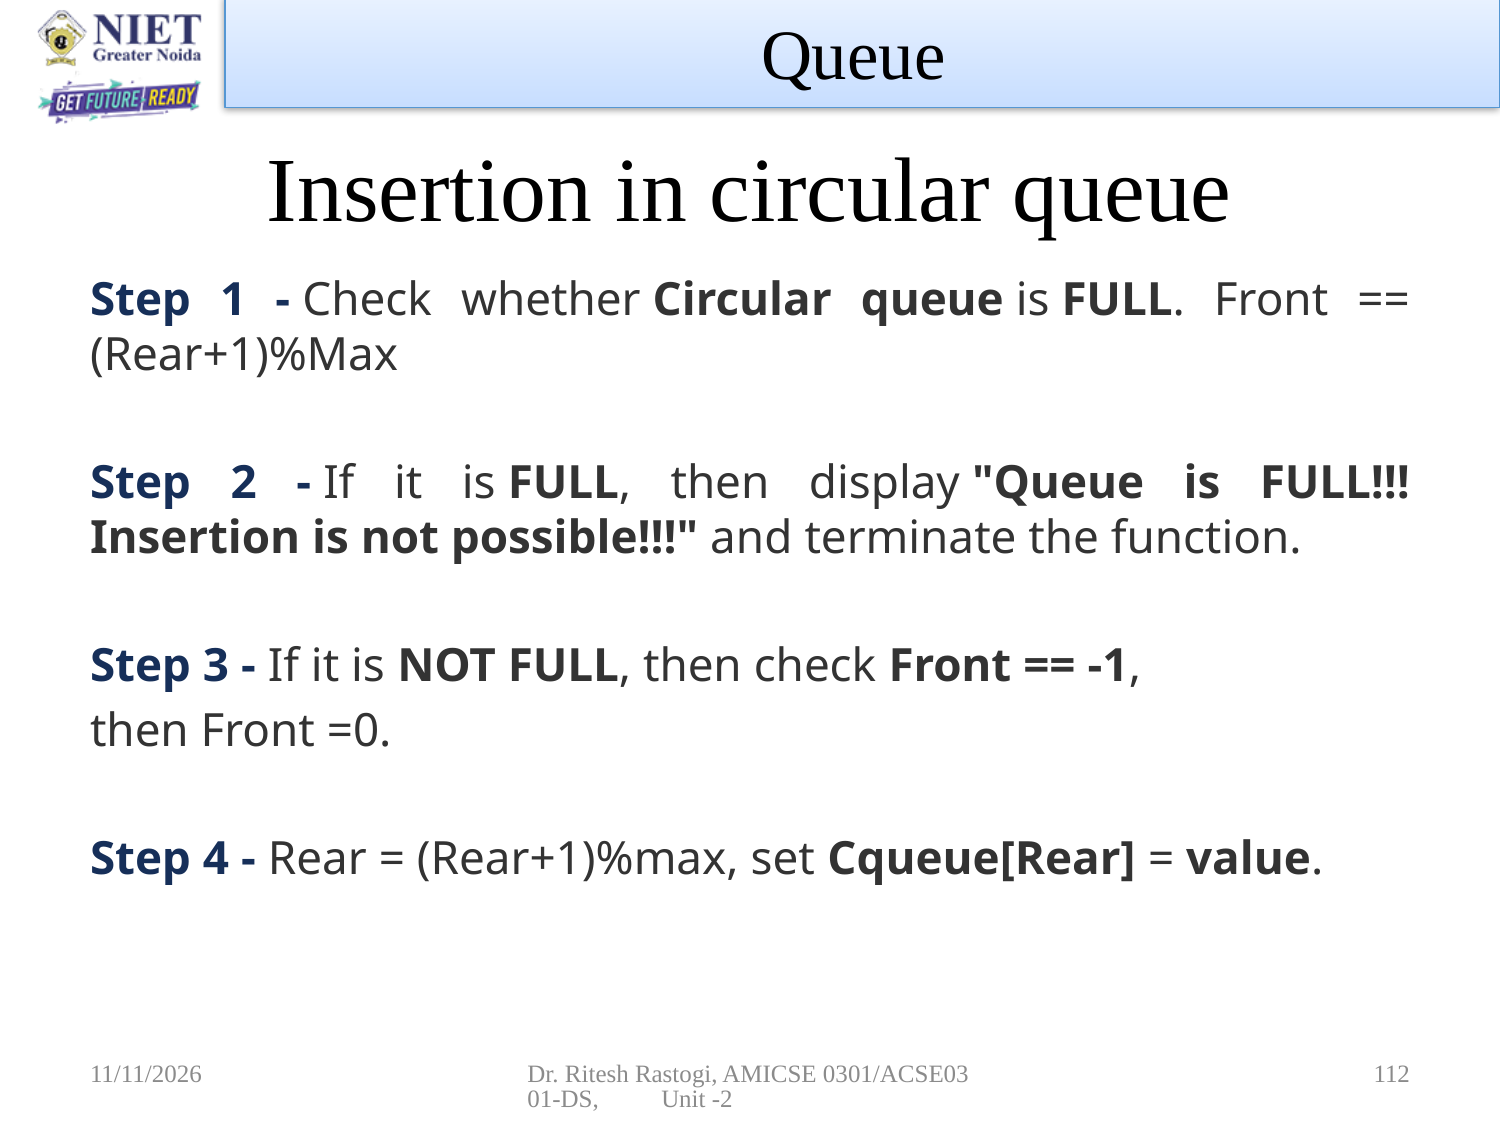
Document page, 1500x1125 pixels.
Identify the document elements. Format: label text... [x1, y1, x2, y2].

title Insertion in circular queue [75, 115, 1425, 262]
picture [0, 0, 238, 135]
list Step 1 - Check whether Circular queue is FULL. Front == (Rear+1)%Max Step 2 - If it is FULL, then display "Queue is FULL!!! Insertion is not possible!!!" and terminate the function. Step 3 - If it is NOT FULL, then check Front == -1, then Front =0. Step 4 - Rear = (Rear+1)%max, set Cqueue[Rear] = value. [75, 262, 1425, 1005]
text_box Queue [238, 0, 1500, 108]
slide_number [75, 1042, 425, 1103]
slide_number 112 [1074, 1042, 1425, 1103]
footer Dr. Ritesh Rastogi, AMICSE 0301/ACSE0301-DS, Unit -2 [512, 1042, 988, 1103]
